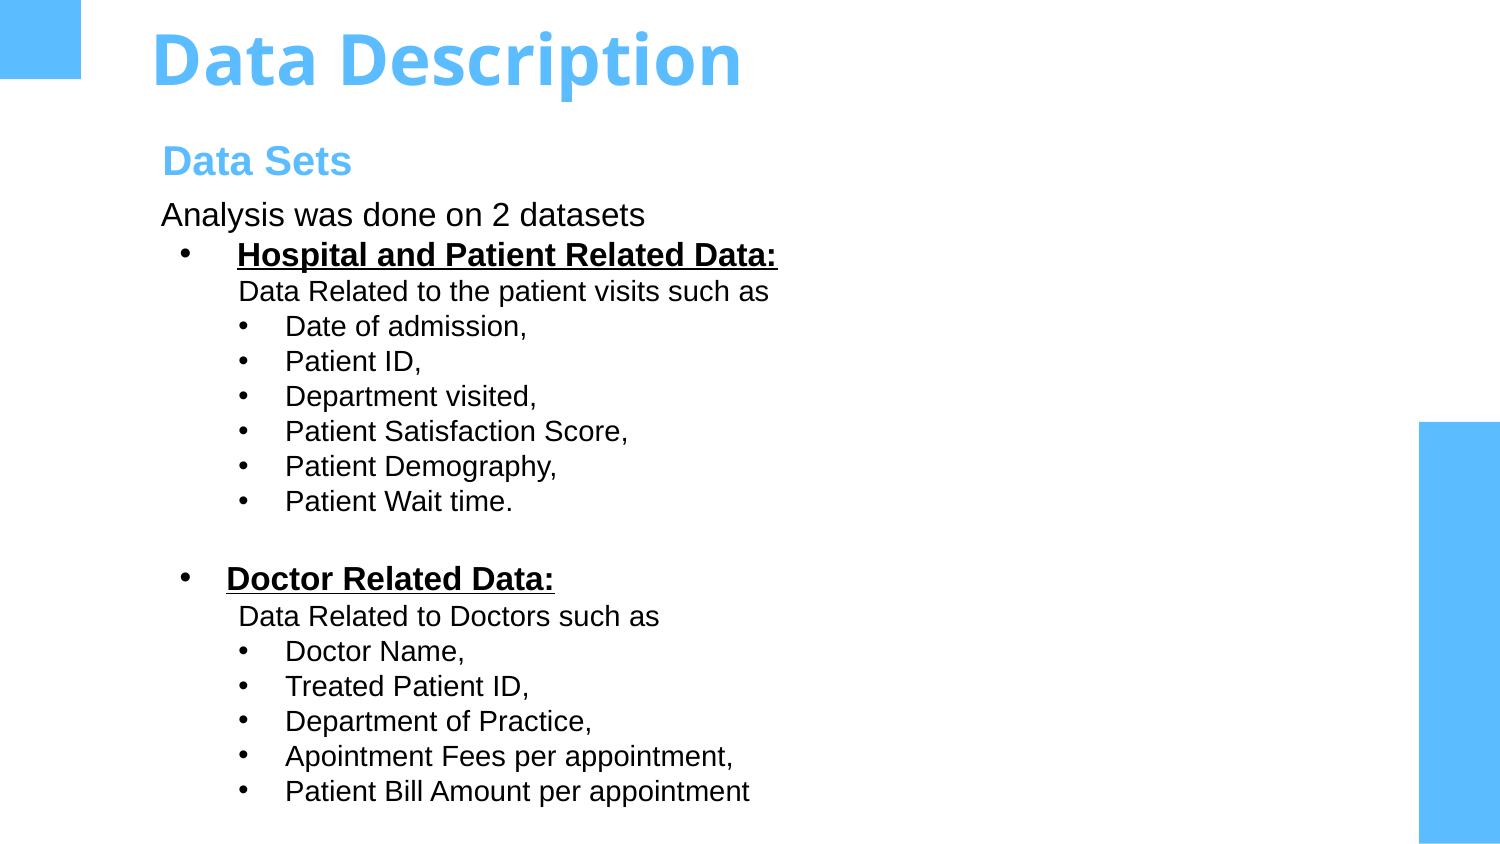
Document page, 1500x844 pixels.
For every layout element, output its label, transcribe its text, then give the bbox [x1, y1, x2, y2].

title Data Description [135, 0, 1361, 112]
text_box Data Sets [147, 126, 579, 192]
text_box Analysis was done on 2 datasets Hospital and Patient Related Data: Data Related to the patient visits such as Date of admission, Patient ID, Department visited, Patient Satisfaction Score, Patient Demography, Patient Wait time. Doctor Related Data: Data Related to Doctors such as Doctor Name, Treated Patient ID, Department of Practice, Apointment Fees per appointment, Patient Bill Amount per appointment [146, 185, 1376, 825]
